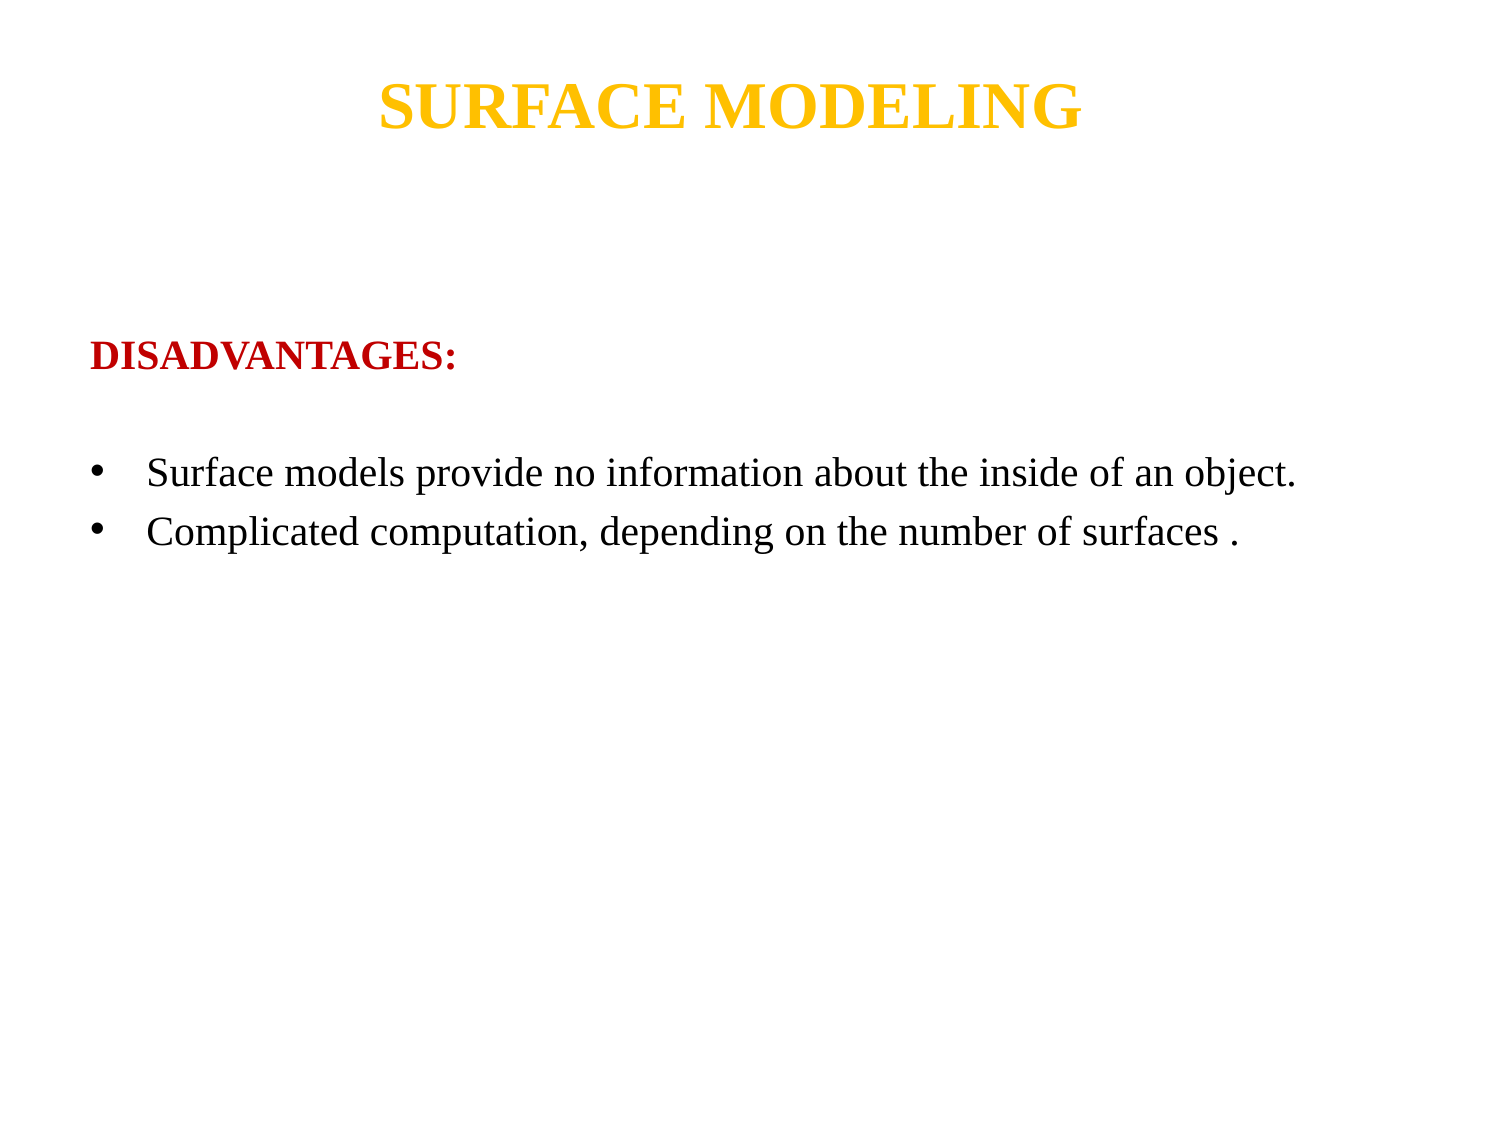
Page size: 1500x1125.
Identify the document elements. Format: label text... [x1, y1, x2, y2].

text_box SURFACE MODELING [363, 54, 1099, 150]
list DISADVANTAGES: Surface models provide no information about the inside of an object. Complicated computation, depending on the number of surfaces . [75, 262, 1425, 1005]
